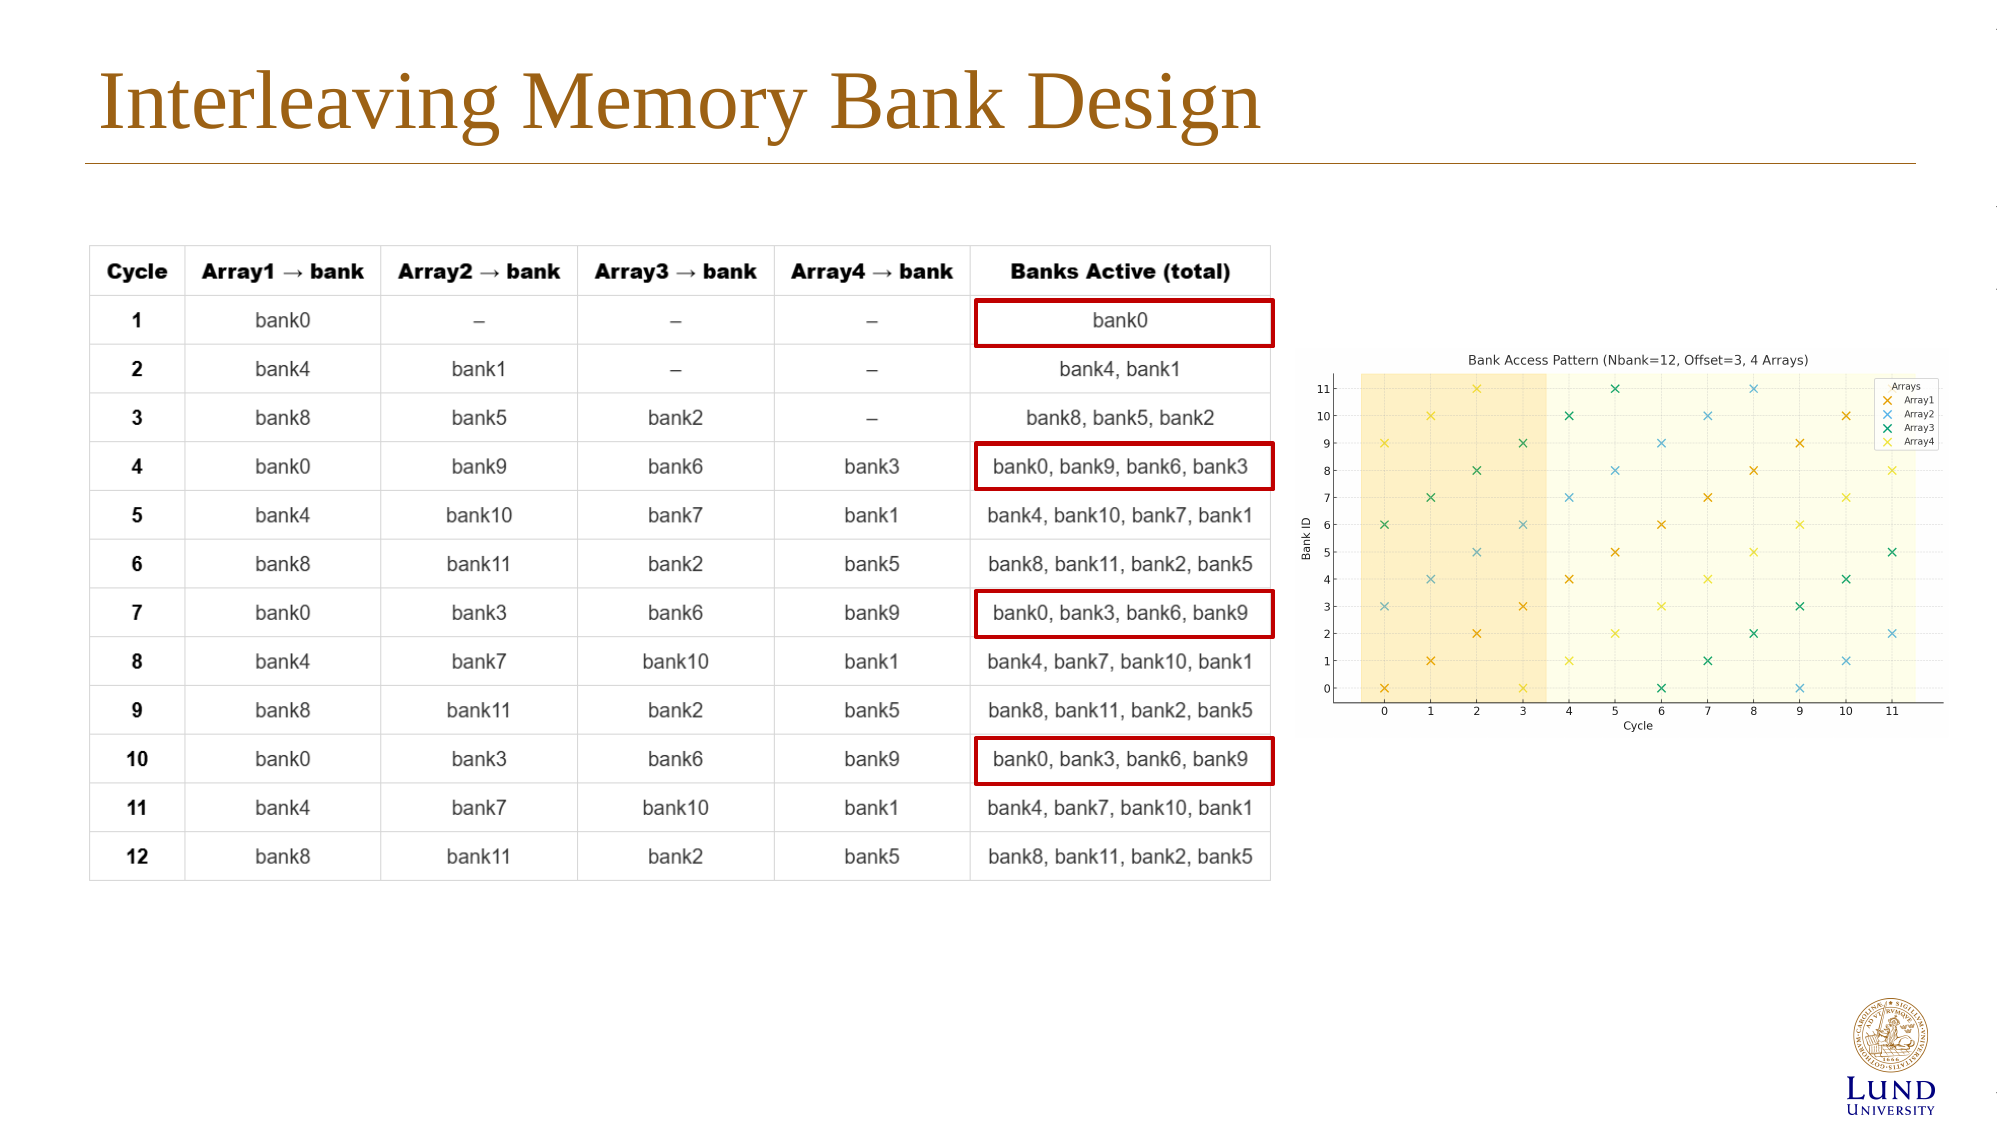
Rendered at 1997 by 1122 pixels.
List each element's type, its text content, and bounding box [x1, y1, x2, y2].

title Interleaving Memory Bank Design [83, 41, 1916, 153]
picture [0, 0, 1997, 1122]
